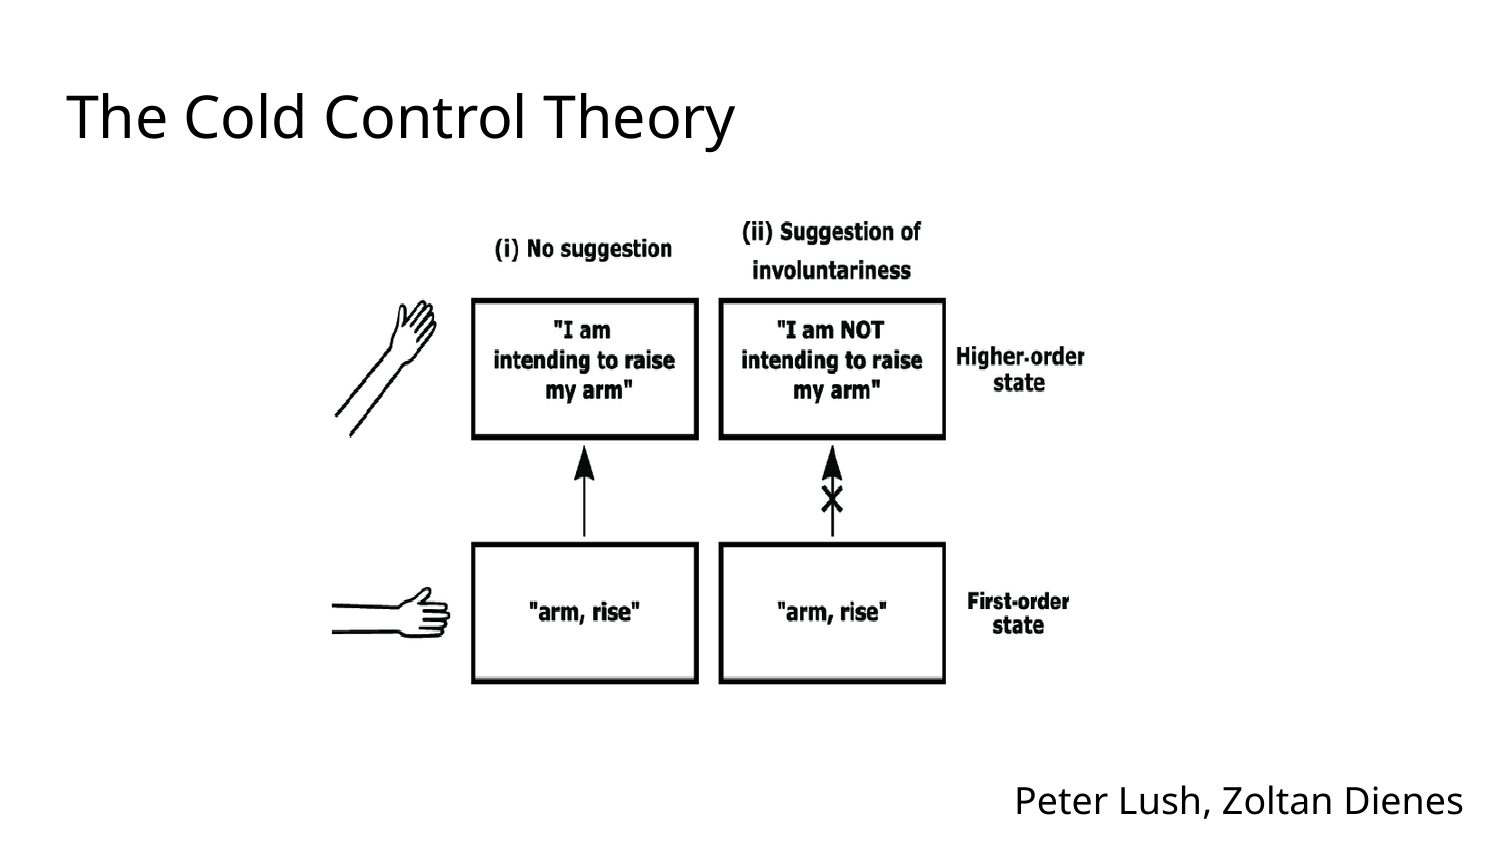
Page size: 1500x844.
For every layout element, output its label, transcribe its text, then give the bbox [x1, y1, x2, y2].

title The Cold Control Theory [51, 72, 1449, 167]
text_box Peter Lush, Zoltan Dienes [999, 769, 1480, 829]
picture [331, 210, 1085, 728]
